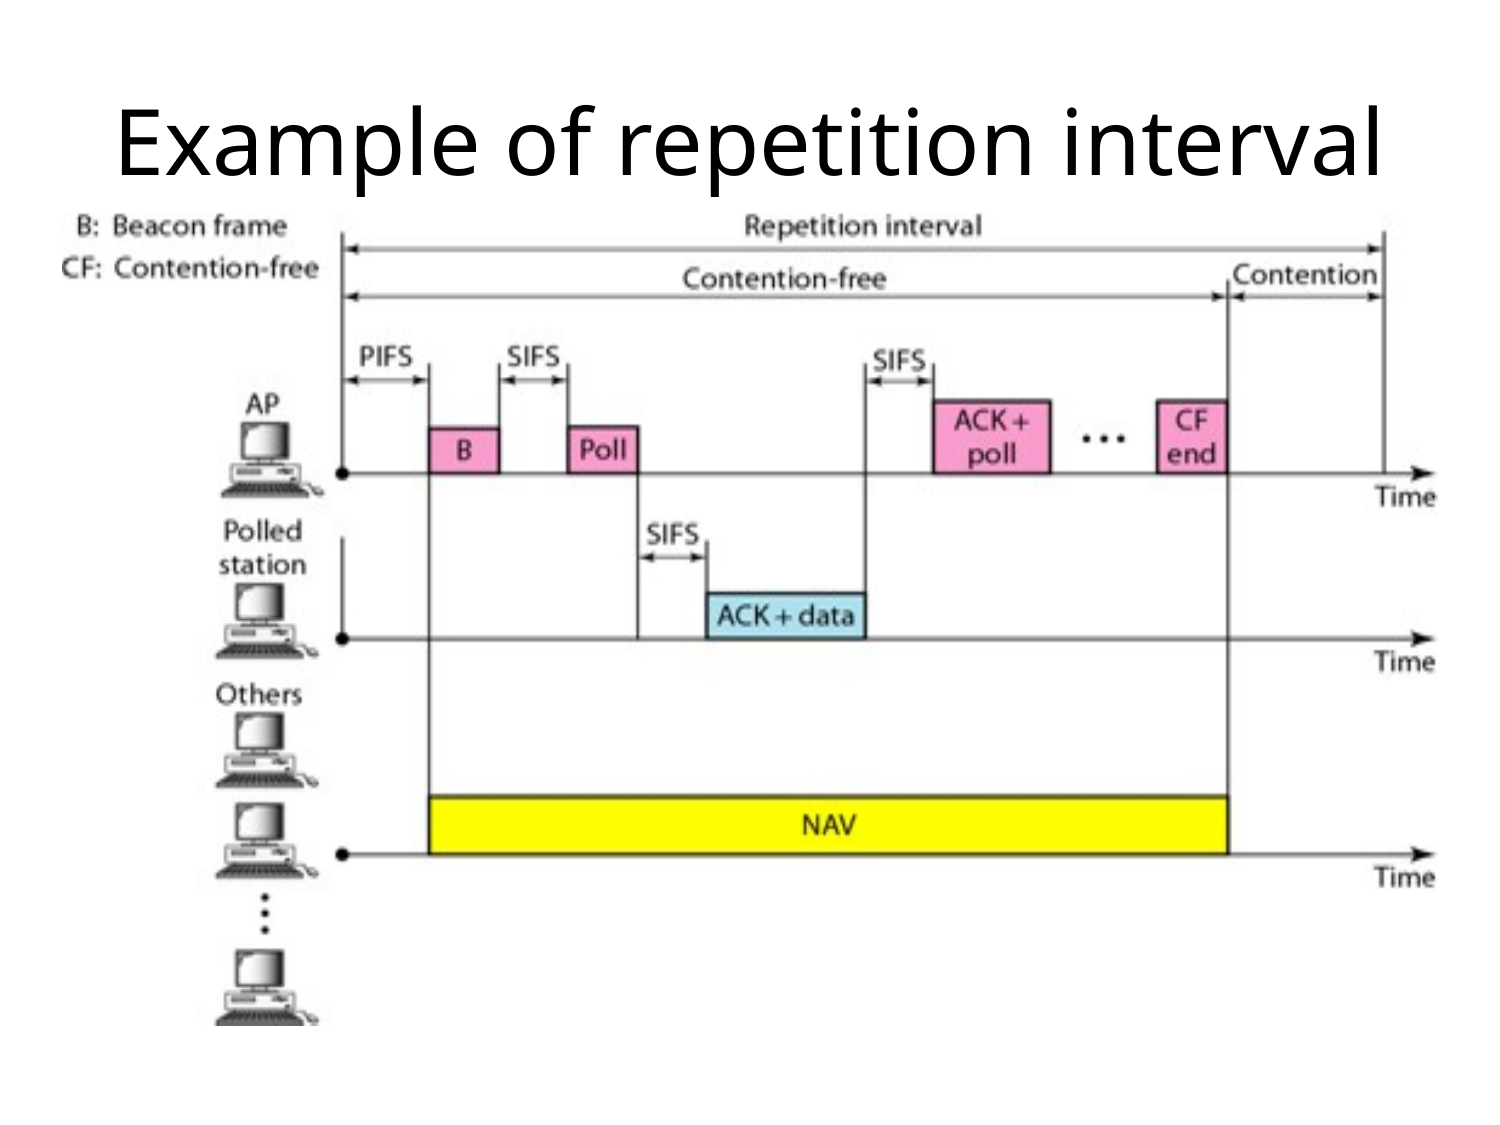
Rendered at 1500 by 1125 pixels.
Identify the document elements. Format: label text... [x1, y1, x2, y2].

title Example of repetition interval [75, 45, 1425, 210]
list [62, 212, 1438, 1027]
